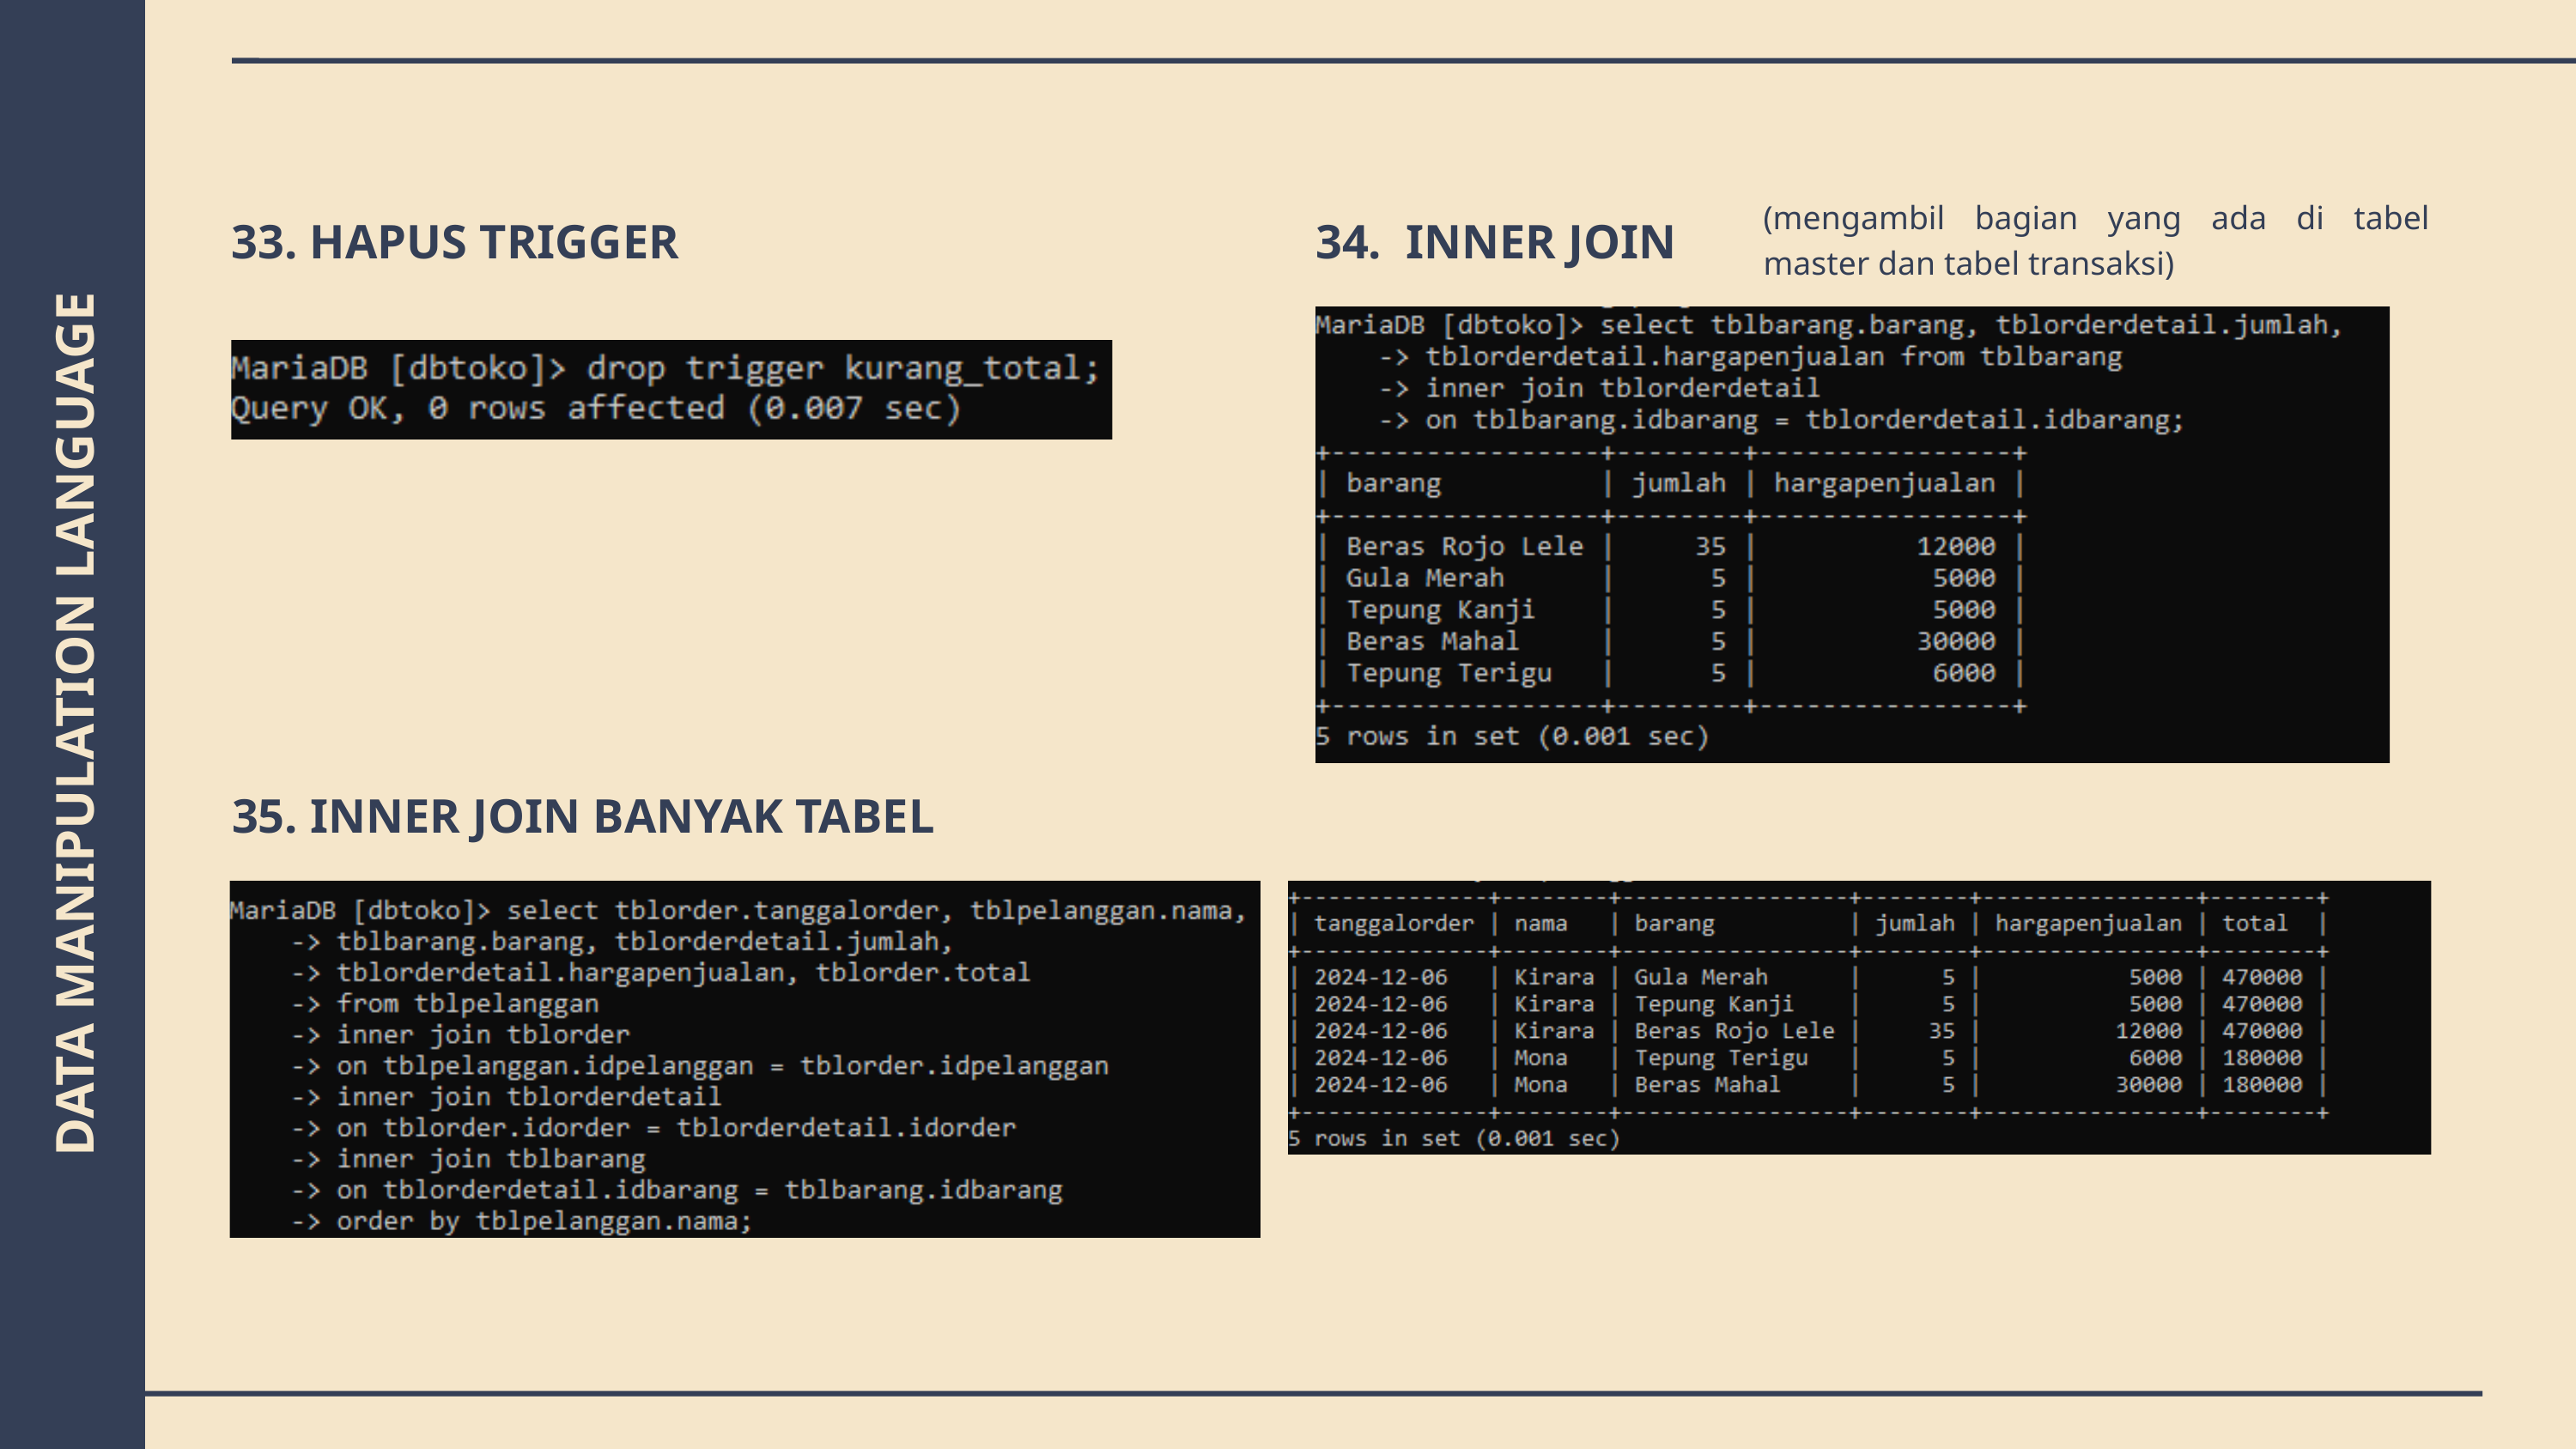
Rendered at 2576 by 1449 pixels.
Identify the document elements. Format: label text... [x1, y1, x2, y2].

text_box 35. INNER JOIN BANYAK TABEL [232, 777, 1261, 843]
text_box [229, 881, 1261, 1238]
text_box [1288, 881, 2432, 1155]
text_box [0, 0, 145, 1449]
text_box 34. INNER JOIN [1315, 203, 1763, 269]
text_box 33. HAPUS TRIGGER [231, 203, 1261, 269]
text_box [231, 340, 1113, 440]
text_box (mengambil bagian yang ada di tabel master dan tabel transaksi) [1763, 191, 2432, 282]
text_box [1315, 306, 2391, 763]
